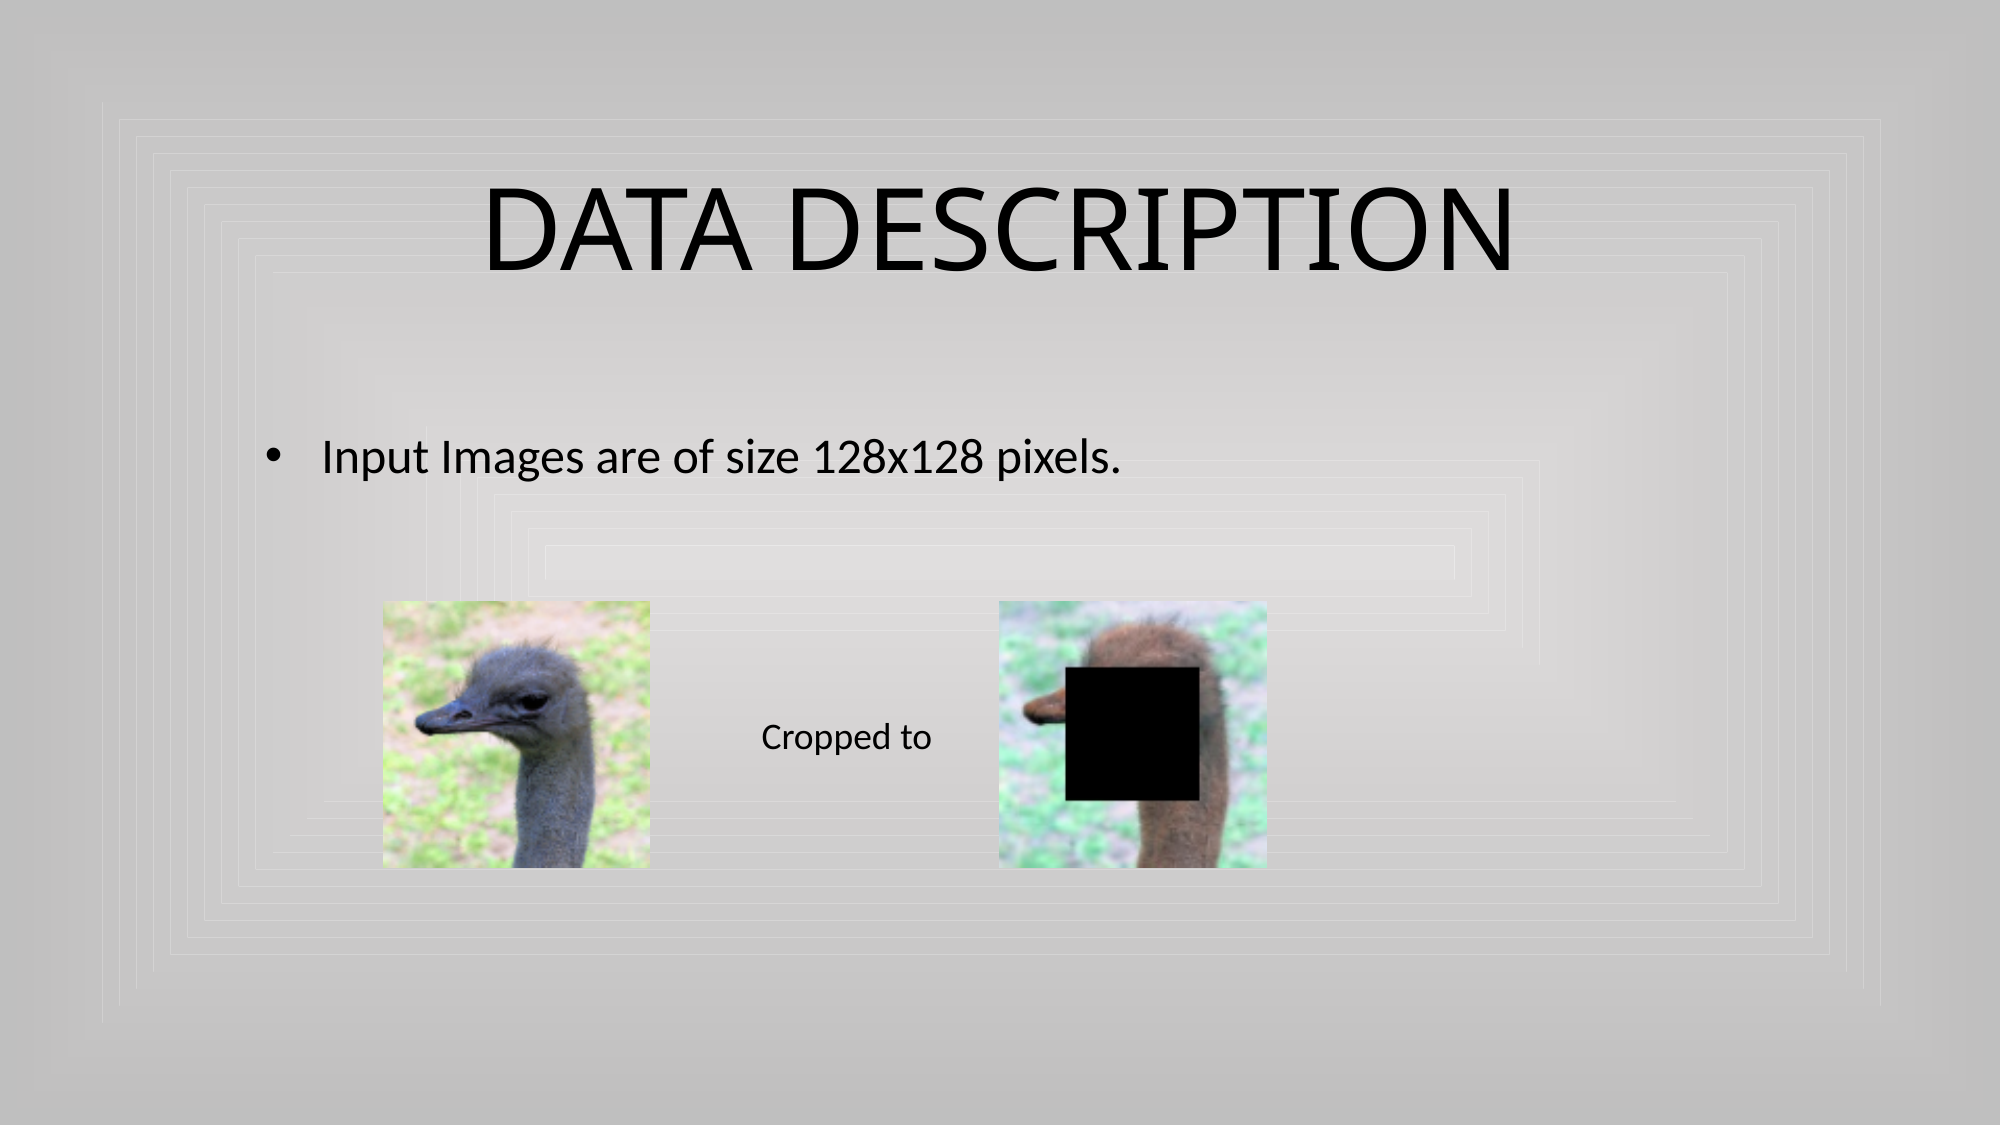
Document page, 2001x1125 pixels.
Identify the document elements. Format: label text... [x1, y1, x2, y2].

picture [999, 601, 1267, 868]
picture [383, 601, 650, 868]
text_box Cropped to [746, 704, 956, 764]
subtitle Input Images are of size 128x128 pixels. [249, 341, 1750, 1004]
title DATA DESCRIPTION [249, 163, 1750, 303]
